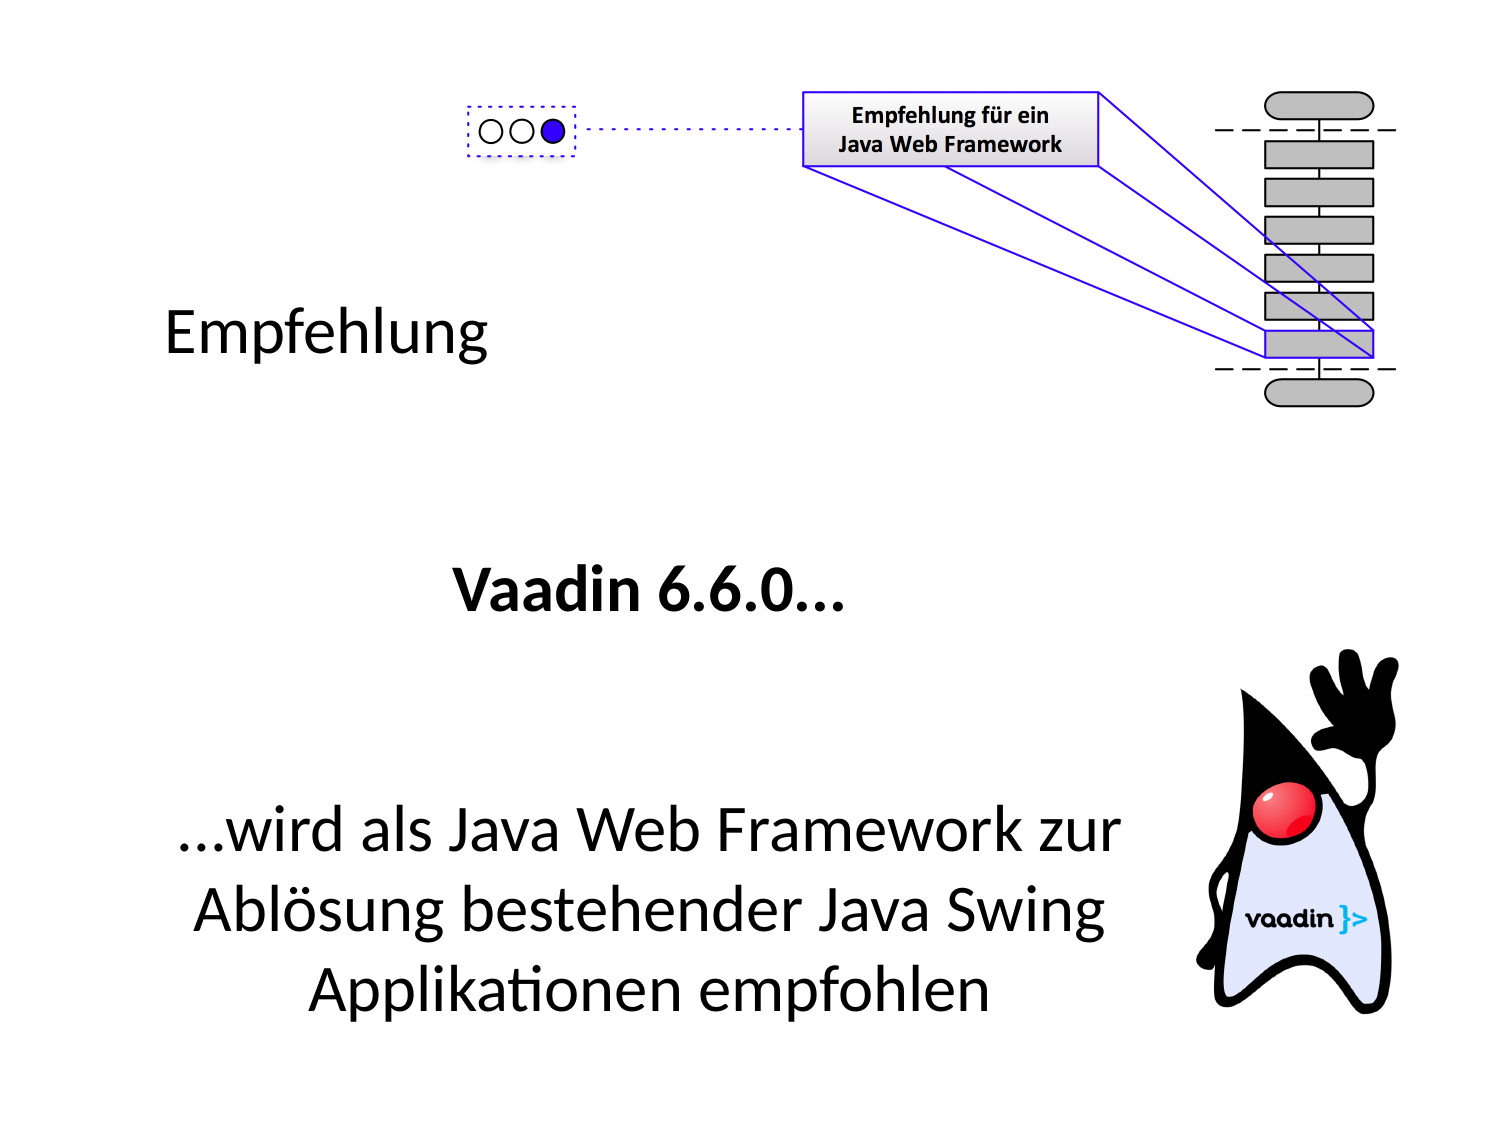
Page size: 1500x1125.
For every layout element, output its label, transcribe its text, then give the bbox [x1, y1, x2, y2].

text_box Empfehlung [149, 279, 574, 374]
text_box Vaadin 6.6.0... ...wird als Java Web Framework zur Ablösung bestehender Java Swing Applikationen empfohlen [150, 537, 1150, 1033]
picture [455, 87, 1401, 411]
picture [1196, 649, 1401, 1015]
